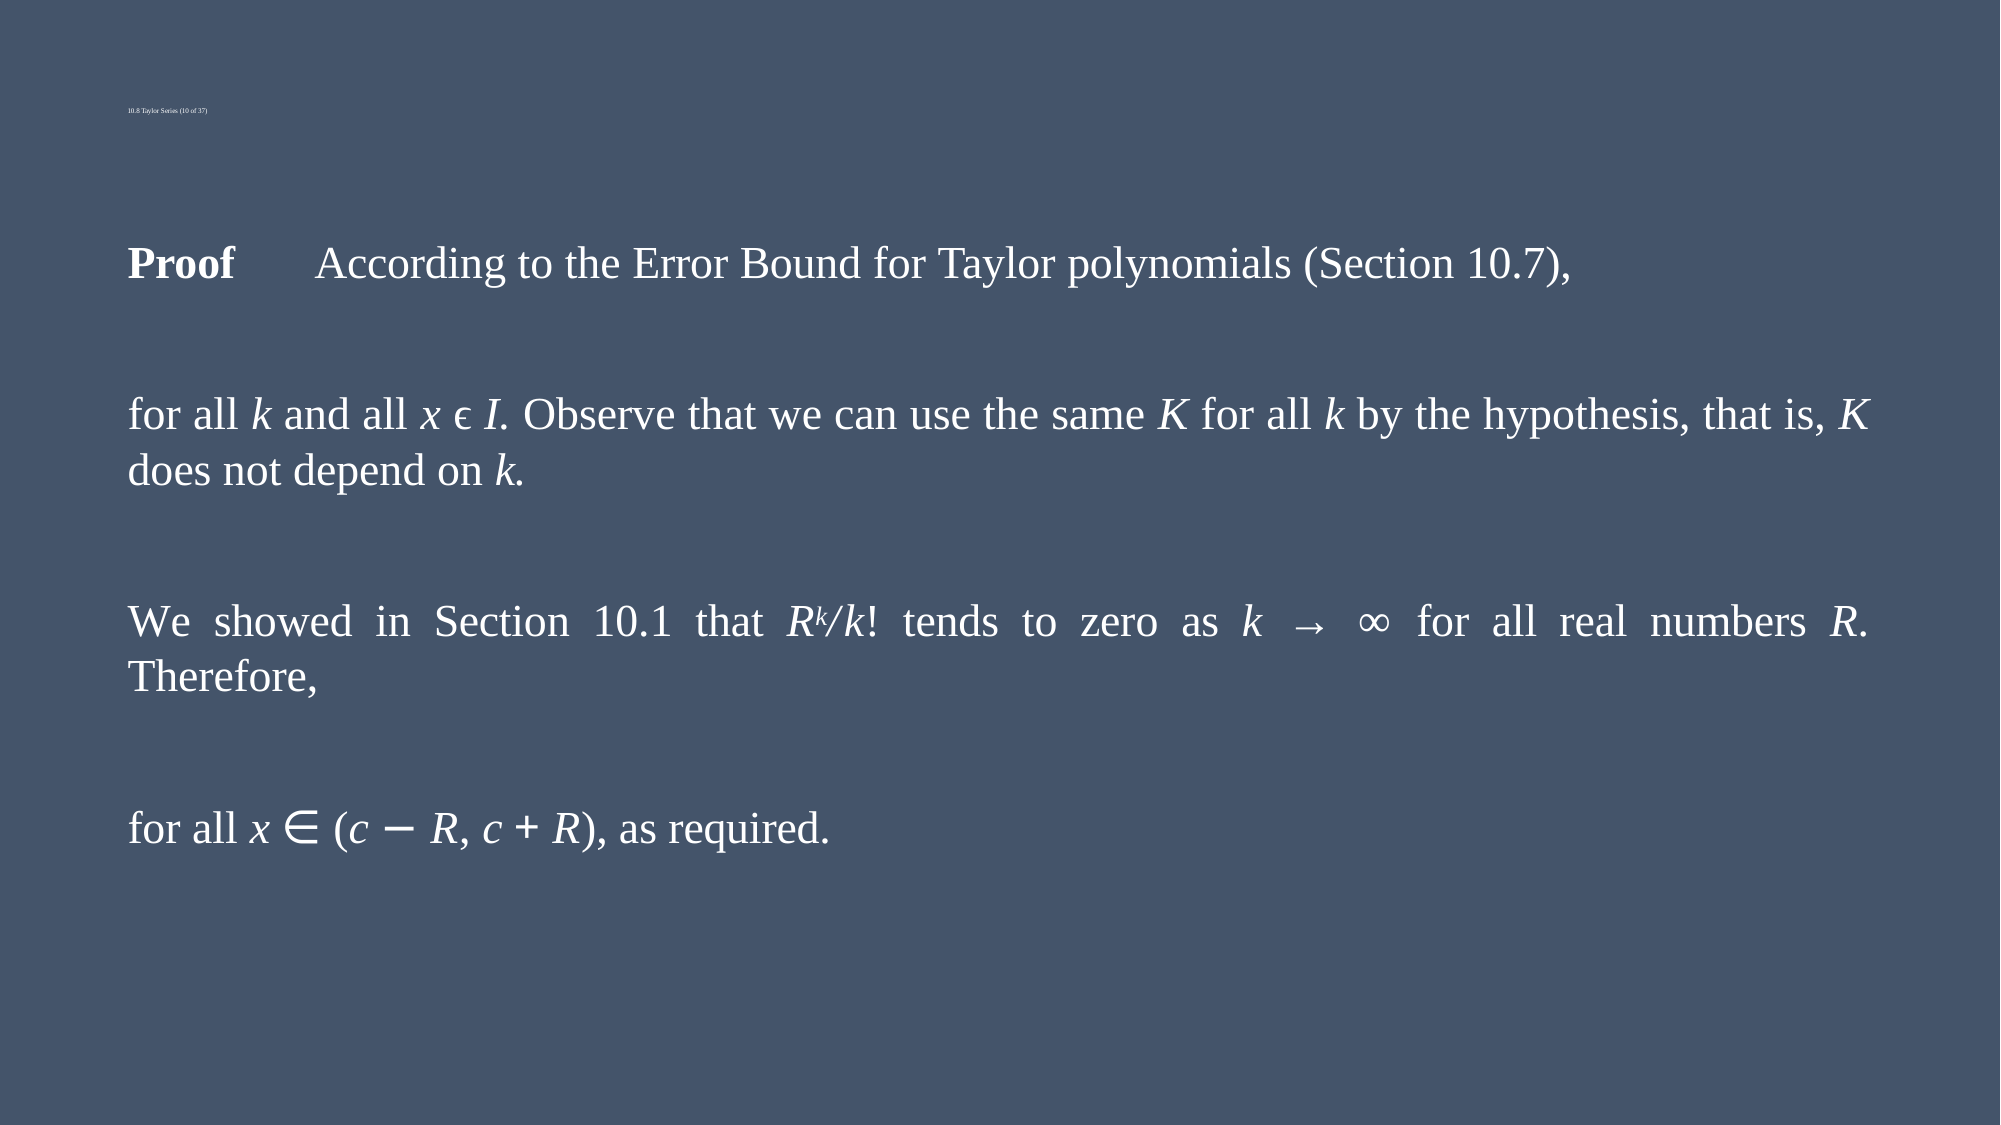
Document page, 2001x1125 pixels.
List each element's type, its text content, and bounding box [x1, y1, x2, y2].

title 10.8 Taylor Series (10 of 37) [112, 99, 1775, 203]
